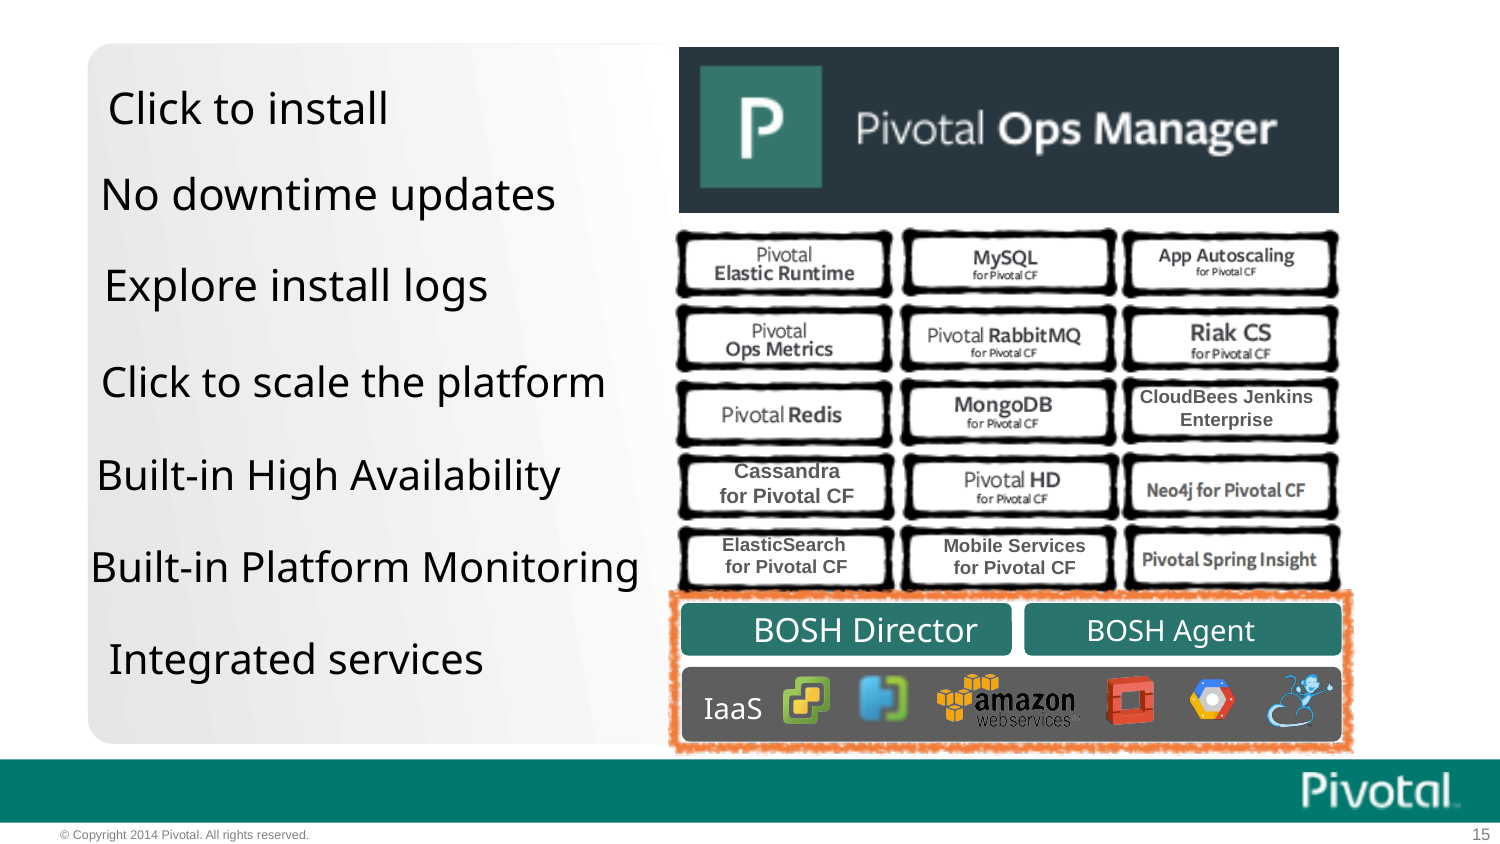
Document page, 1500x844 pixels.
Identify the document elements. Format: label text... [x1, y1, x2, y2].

picture [678, 47, 1340, 214]
text_box Built-in High Availability [87, 440, 570, 507]
text_box [87, 43, 682, 744]
text_box Explore install logs [95, 249, 498, 319]
text_box Built-in Platform Monitoring [81, 532, 649, 600]
text_box No downtime updates [91, 157, 566, 227]
picture [1302, 772, 1461, 810]
slide_number 15 [1402, 823, 1492, 844]
text_box Click to install [99, 71, 398, 142]
text_box Integrated services [100, 624, 493, 692]
picture [668, 226, 1358, 756]
text_box Click to scale the platform [92, 347, 616, 414]
